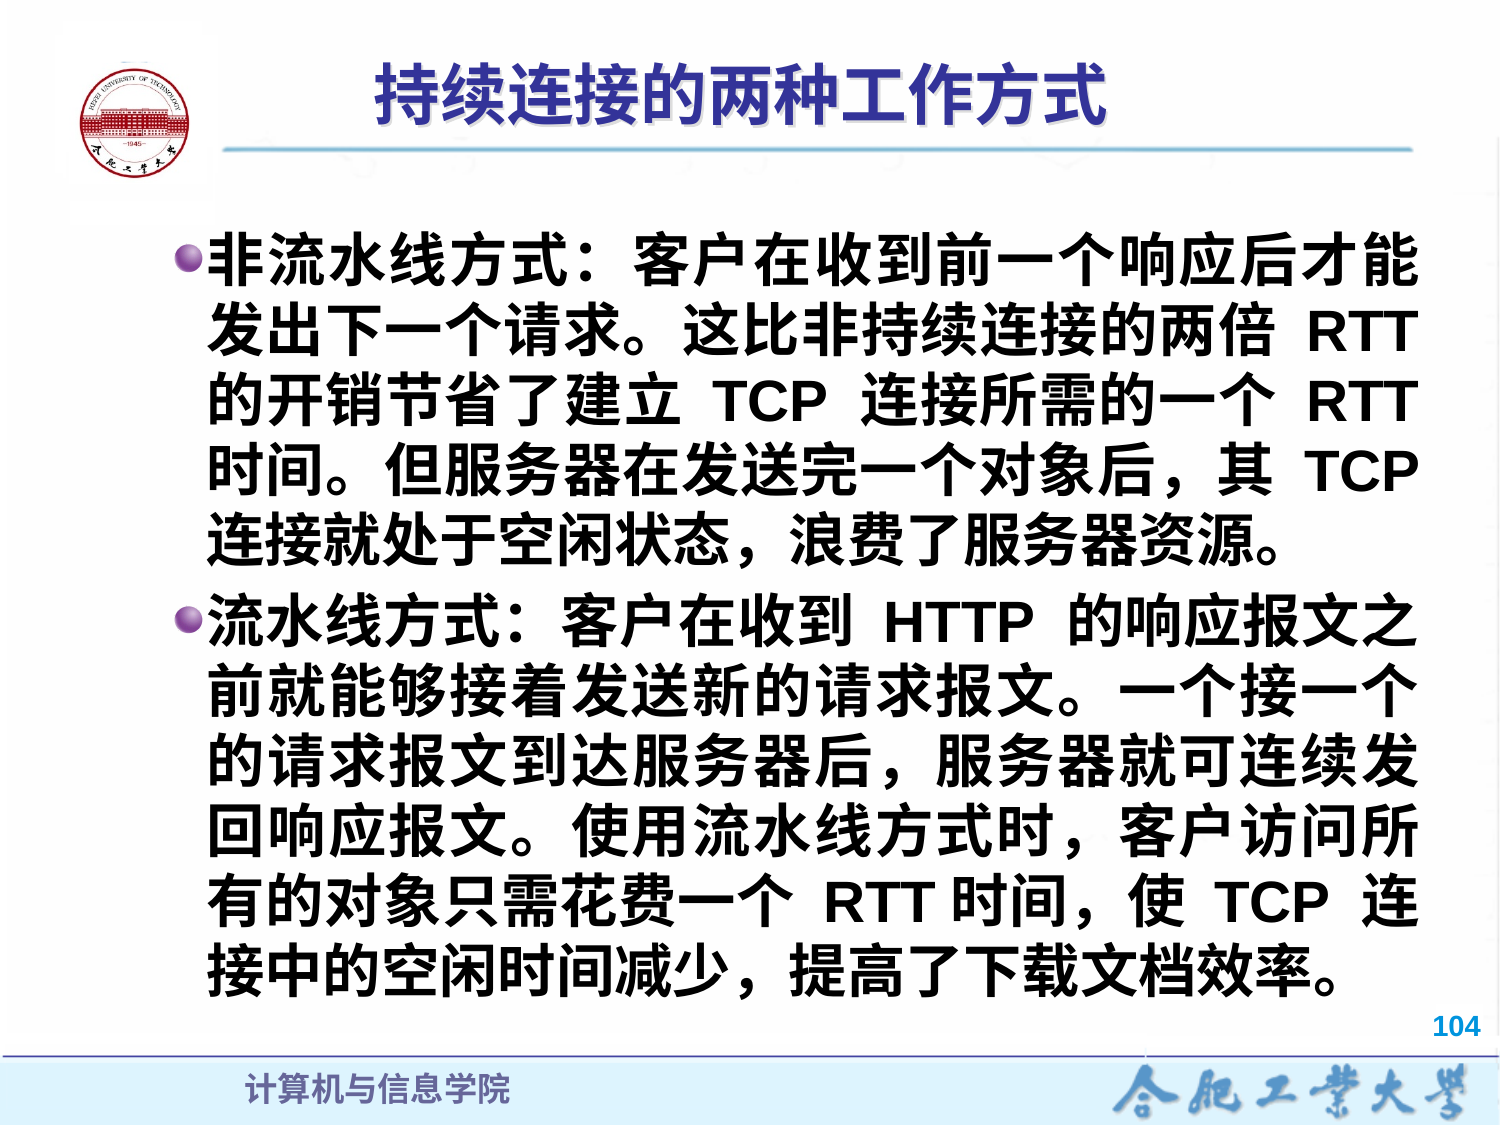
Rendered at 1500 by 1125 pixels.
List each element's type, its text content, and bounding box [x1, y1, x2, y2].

title 持续连接的两种工作方式 [159, 36, 1322, 149]
picture [0, 0, 1500, 1125]
list 非流水线方式：客户在收到前一个响应后才能发出下一个请求。这比非持续连接的两倍 RTT 的开销节省了建立 TCP 连接所需的一个 RTT 时间。但服务器在发送完一个对象后，其 TCP 连接就处于空闲状态，浪费了服务器资源。 流水线方式：客户在收到 HTTP 的响应报文之前就能够接着发送新的请求报文。一个接一个的请求报文到达服务器后，服务器就可连续发回响应报文。使用流水线方式时，客户访问所有的对象只需花费一个 RTT时间，使 TCP 连接中的空闲时间减少，提高了下载文档效率。 [159, 215, 1435, 1019]
